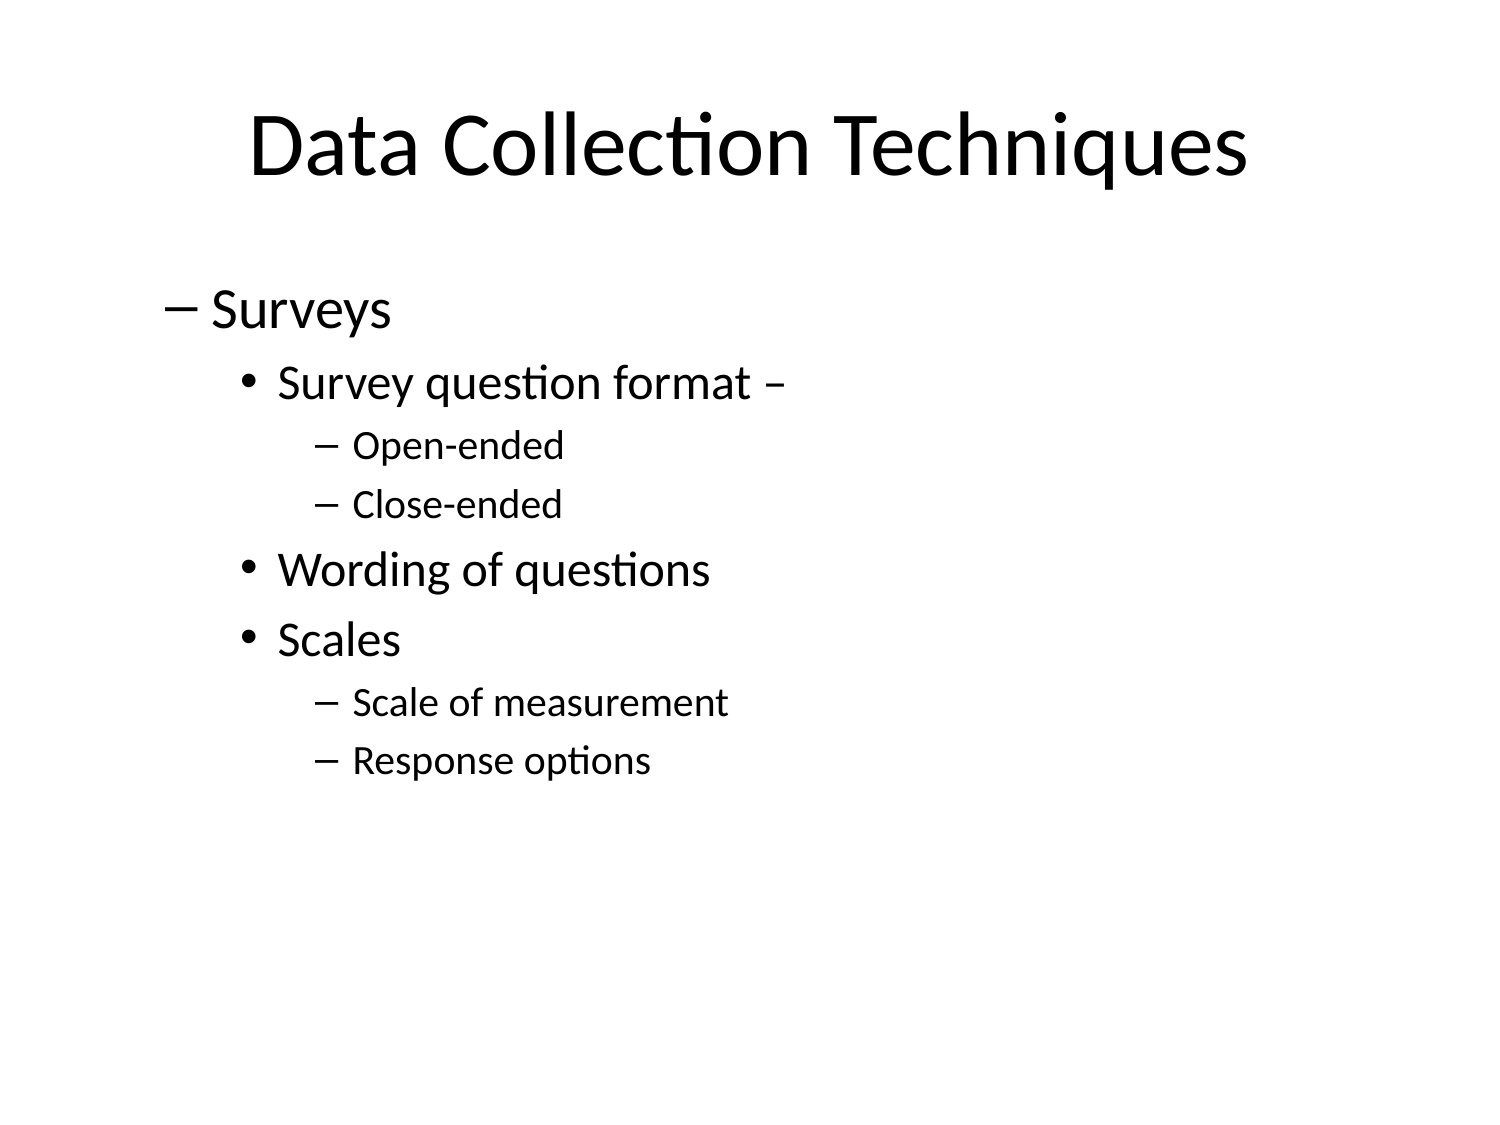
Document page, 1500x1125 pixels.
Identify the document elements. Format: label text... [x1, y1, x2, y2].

title Data Collection Techniques [75, 45, 1425, 233]
list Surveys Survey question format – Open-ended Close-ended Wording of questions Scales Scale of measurement Response options [75, 262, 1425, 1005]
